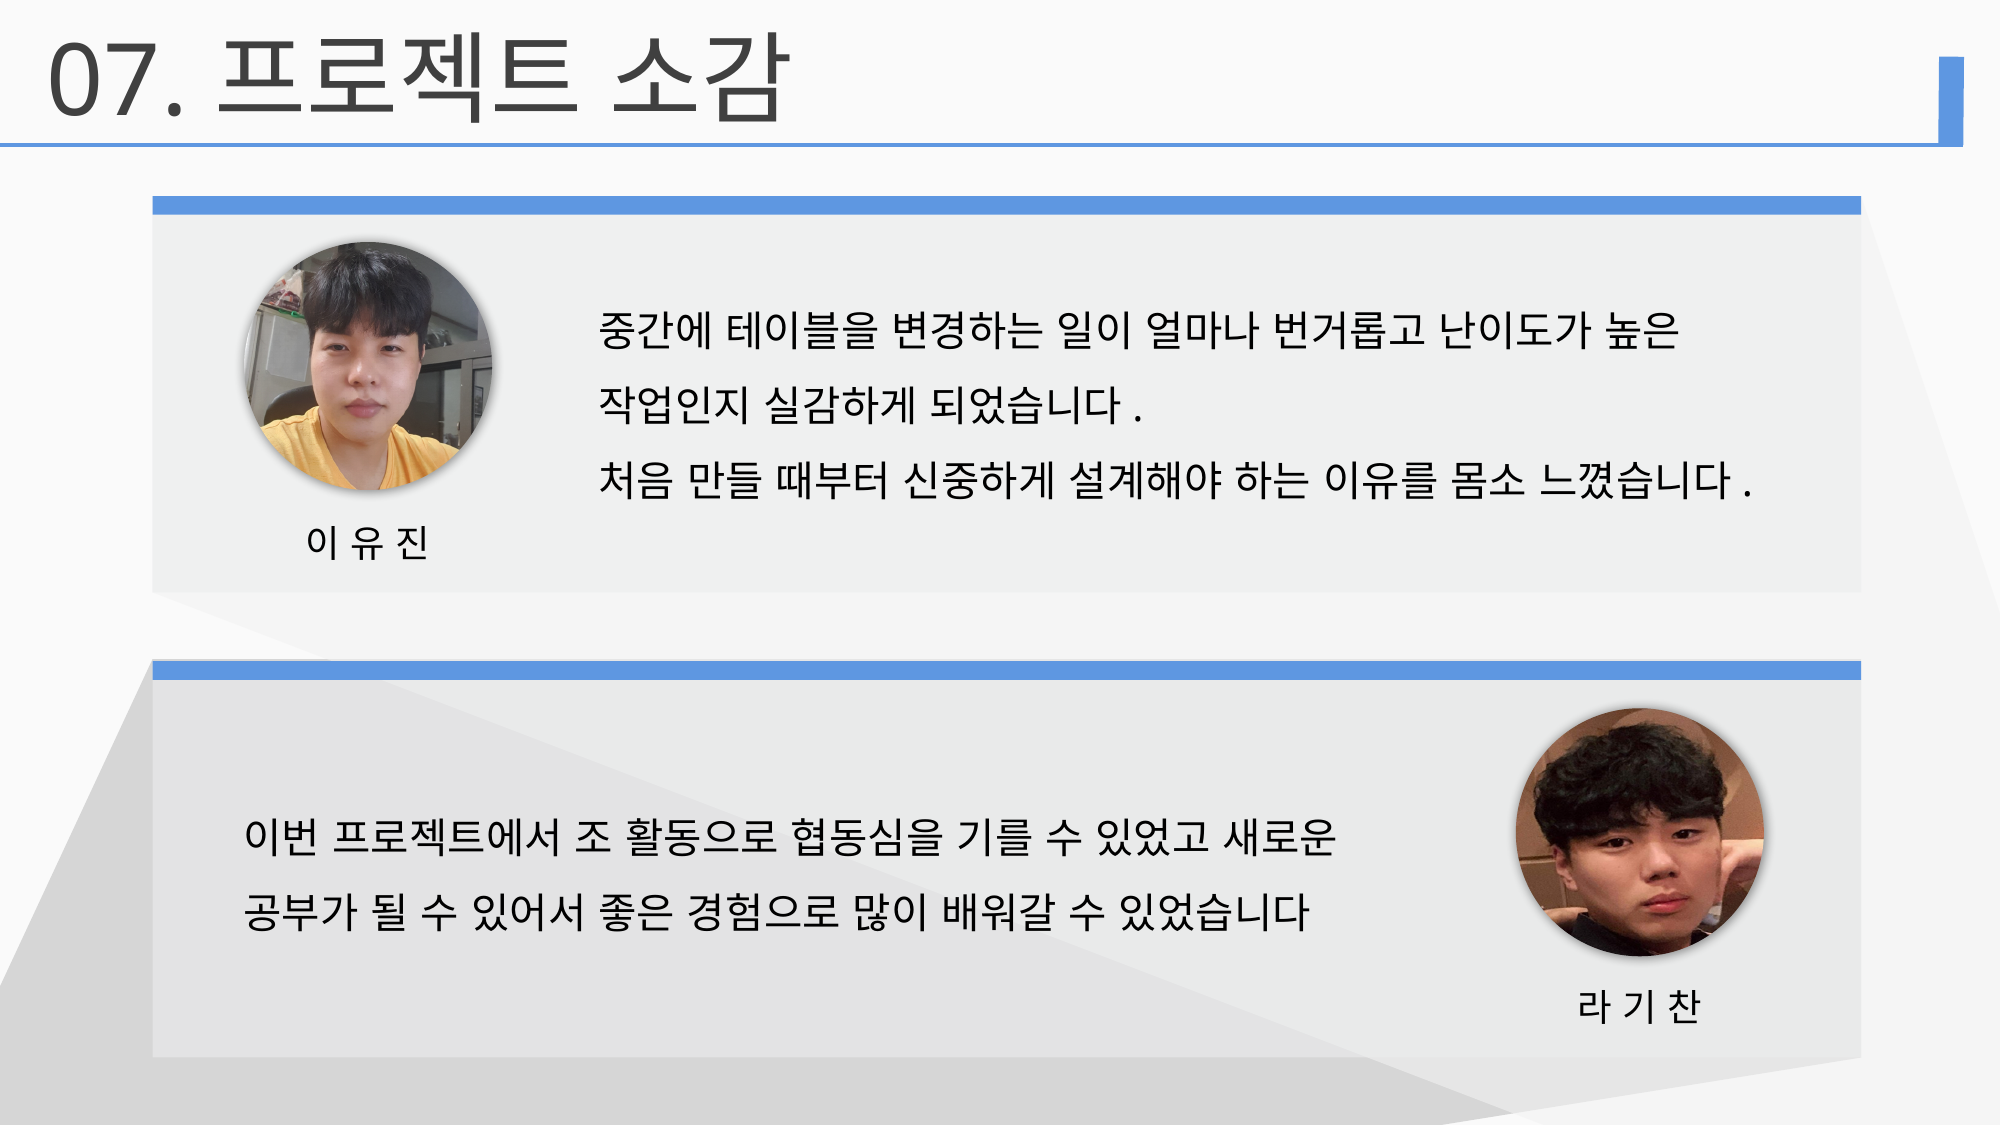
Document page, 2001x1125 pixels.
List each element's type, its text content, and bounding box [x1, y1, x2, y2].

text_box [152, 661, 1862, 1058]
text_box 07. [32, 8, 199, 143]
text_box 프로젝트 소감 [199, 8, 809, 144]
text_box [0, 658, 1512, 1125]
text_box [152, 196, 1862, 593]
text_box [151, 195, 2000, 1125]
